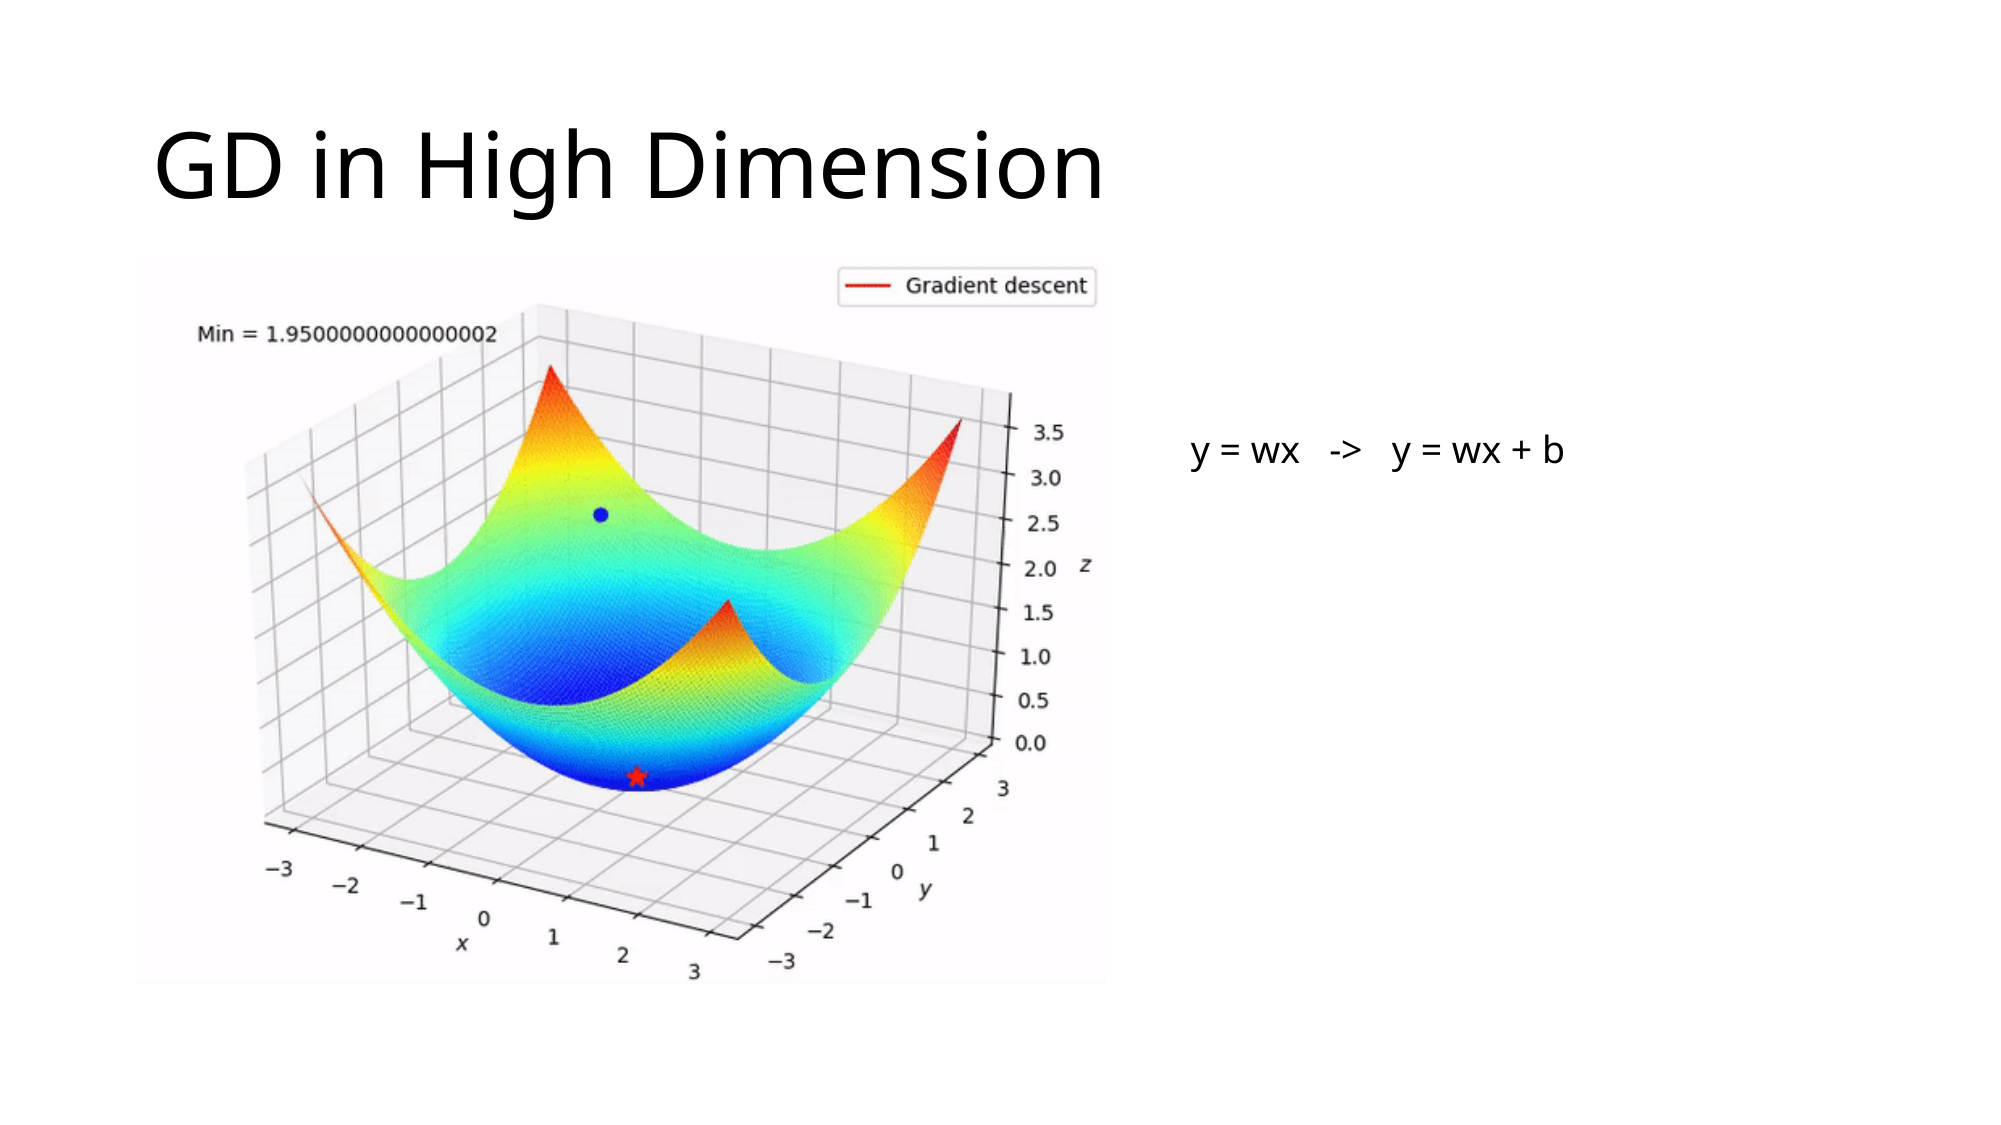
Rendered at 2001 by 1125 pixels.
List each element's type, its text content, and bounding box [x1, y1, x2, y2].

text_box y = wx -> y = wx + b [1176, 418, 1581, 479]
picture [136, 256, 1106, 984]
title GD in High Dimension [137, 59, 1863, 278]
